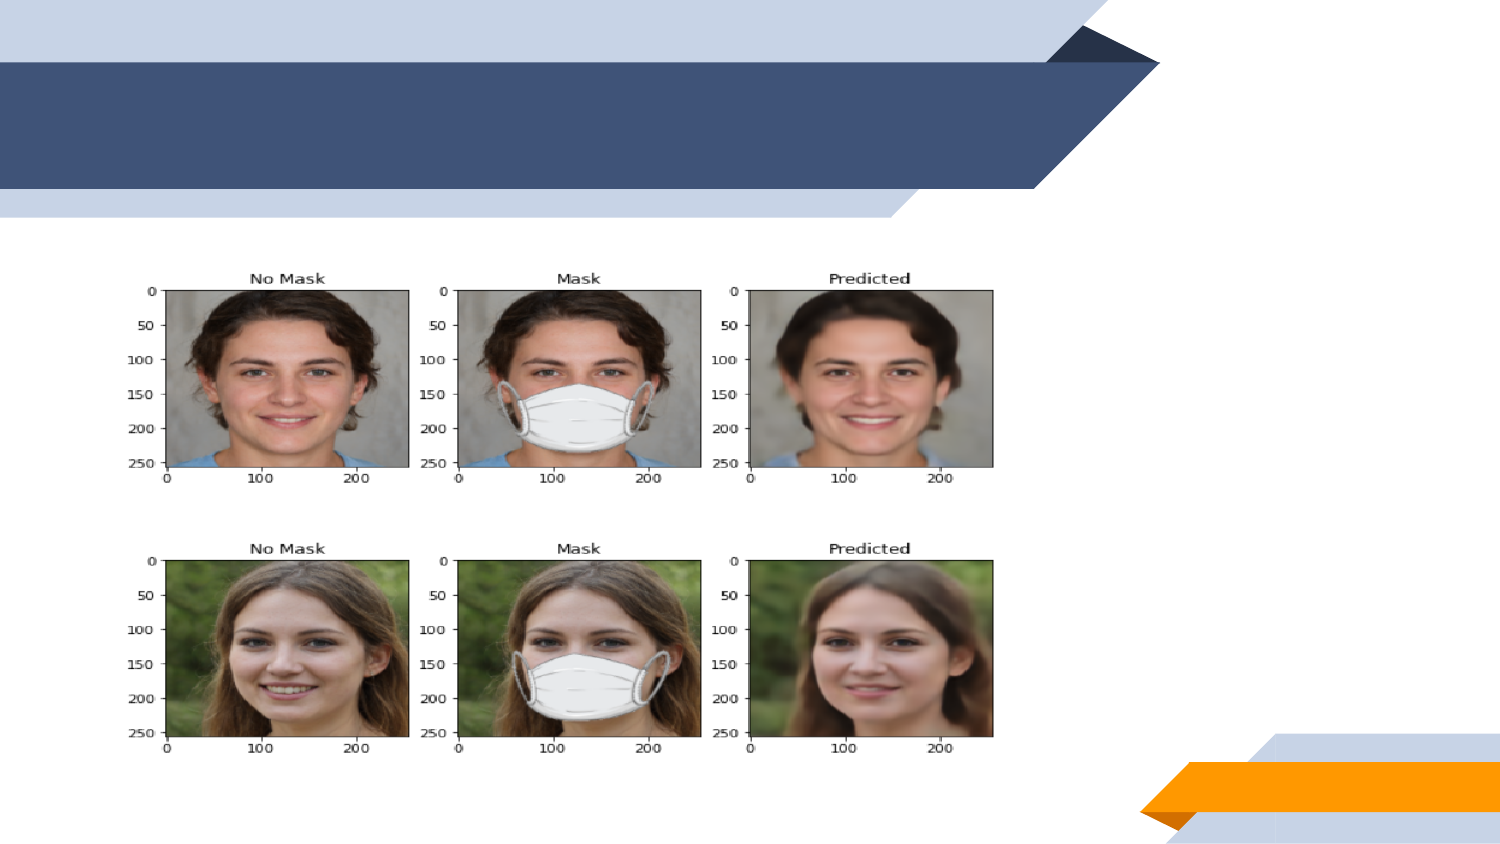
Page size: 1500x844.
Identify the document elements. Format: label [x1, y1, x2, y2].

slide_number [1249, 760, 1494, 813]
picture [73, 241, 1100, 792]
